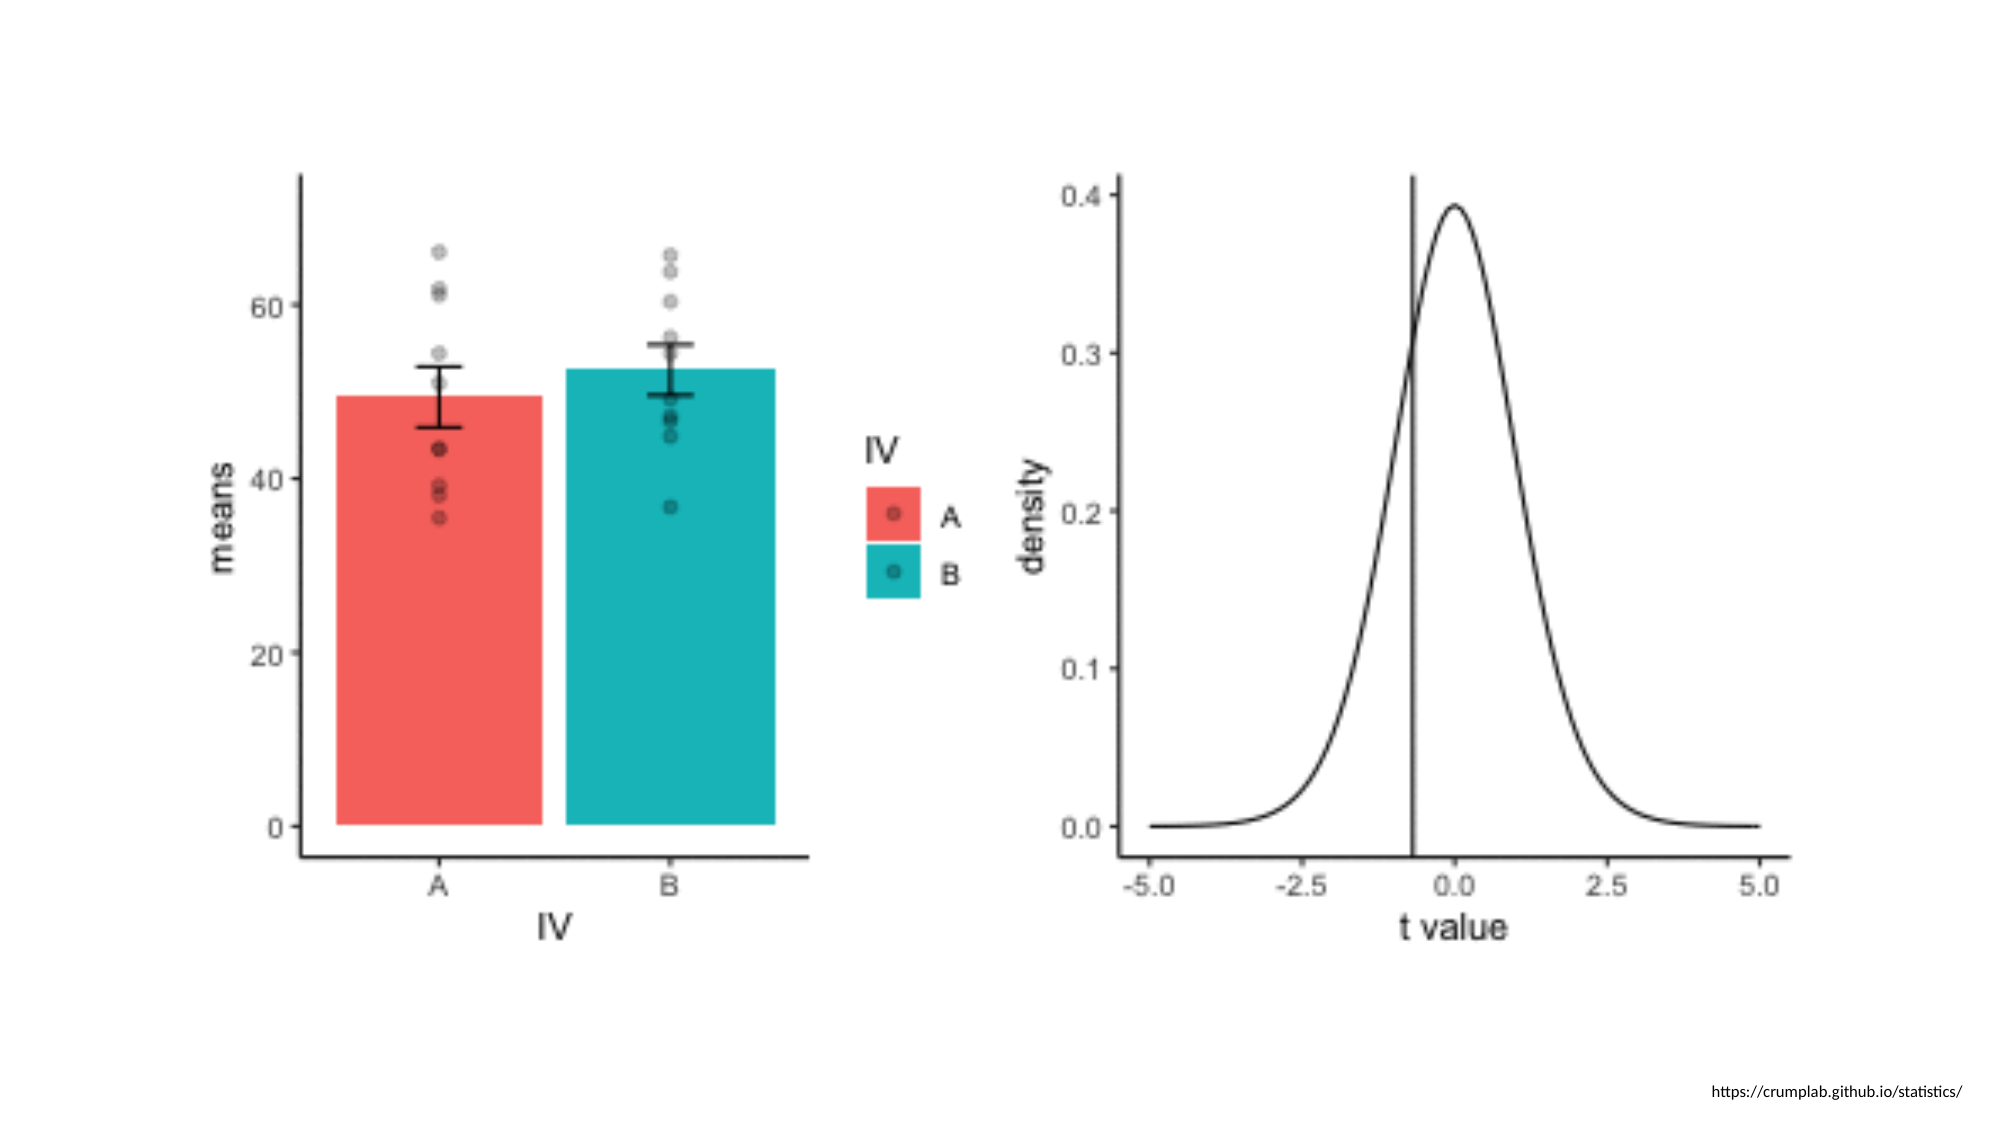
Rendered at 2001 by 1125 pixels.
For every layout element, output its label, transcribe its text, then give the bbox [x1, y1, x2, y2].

picture [189, 157, 1810, 968]
text_box https://crumplab.github.io/statistics/ [1696, 1073, 1978, 1109]
